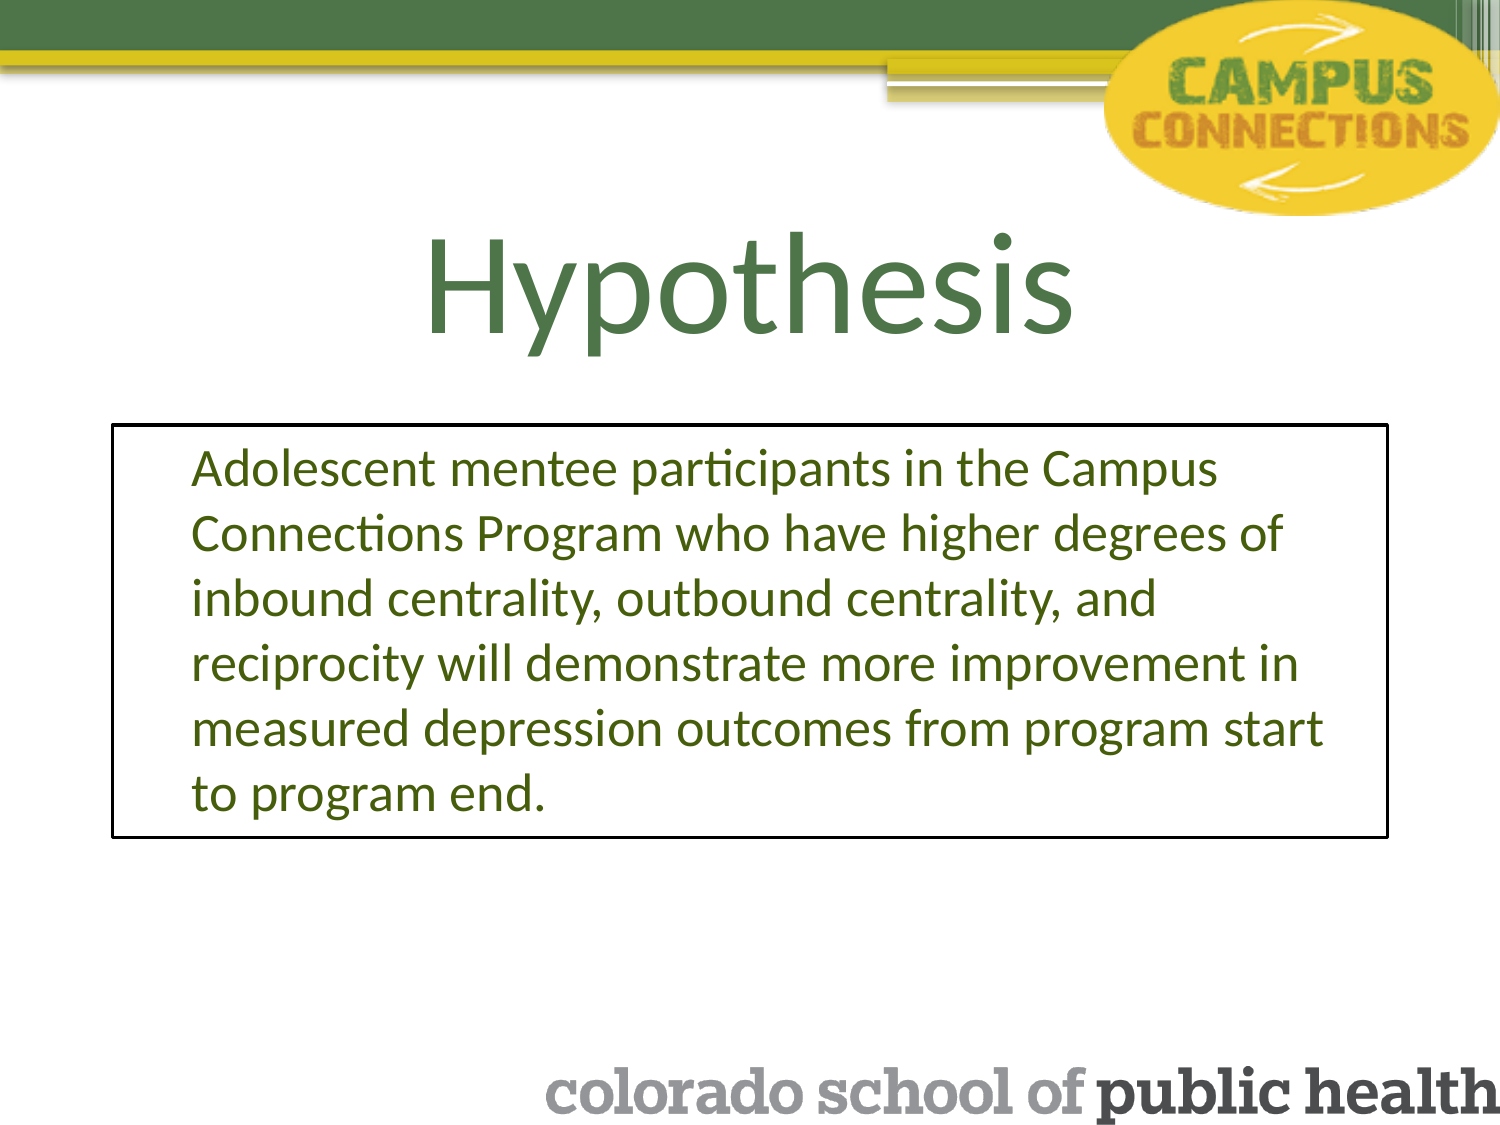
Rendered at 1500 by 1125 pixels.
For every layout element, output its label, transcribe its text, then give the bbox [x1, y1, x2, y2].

text_box [111, 423, 1389, 839]
picture [546, 1066, 1500, 1125]
picture [1103, 0, 1500, 216]
title Hypothesis [74, 187, 1426, 363]
